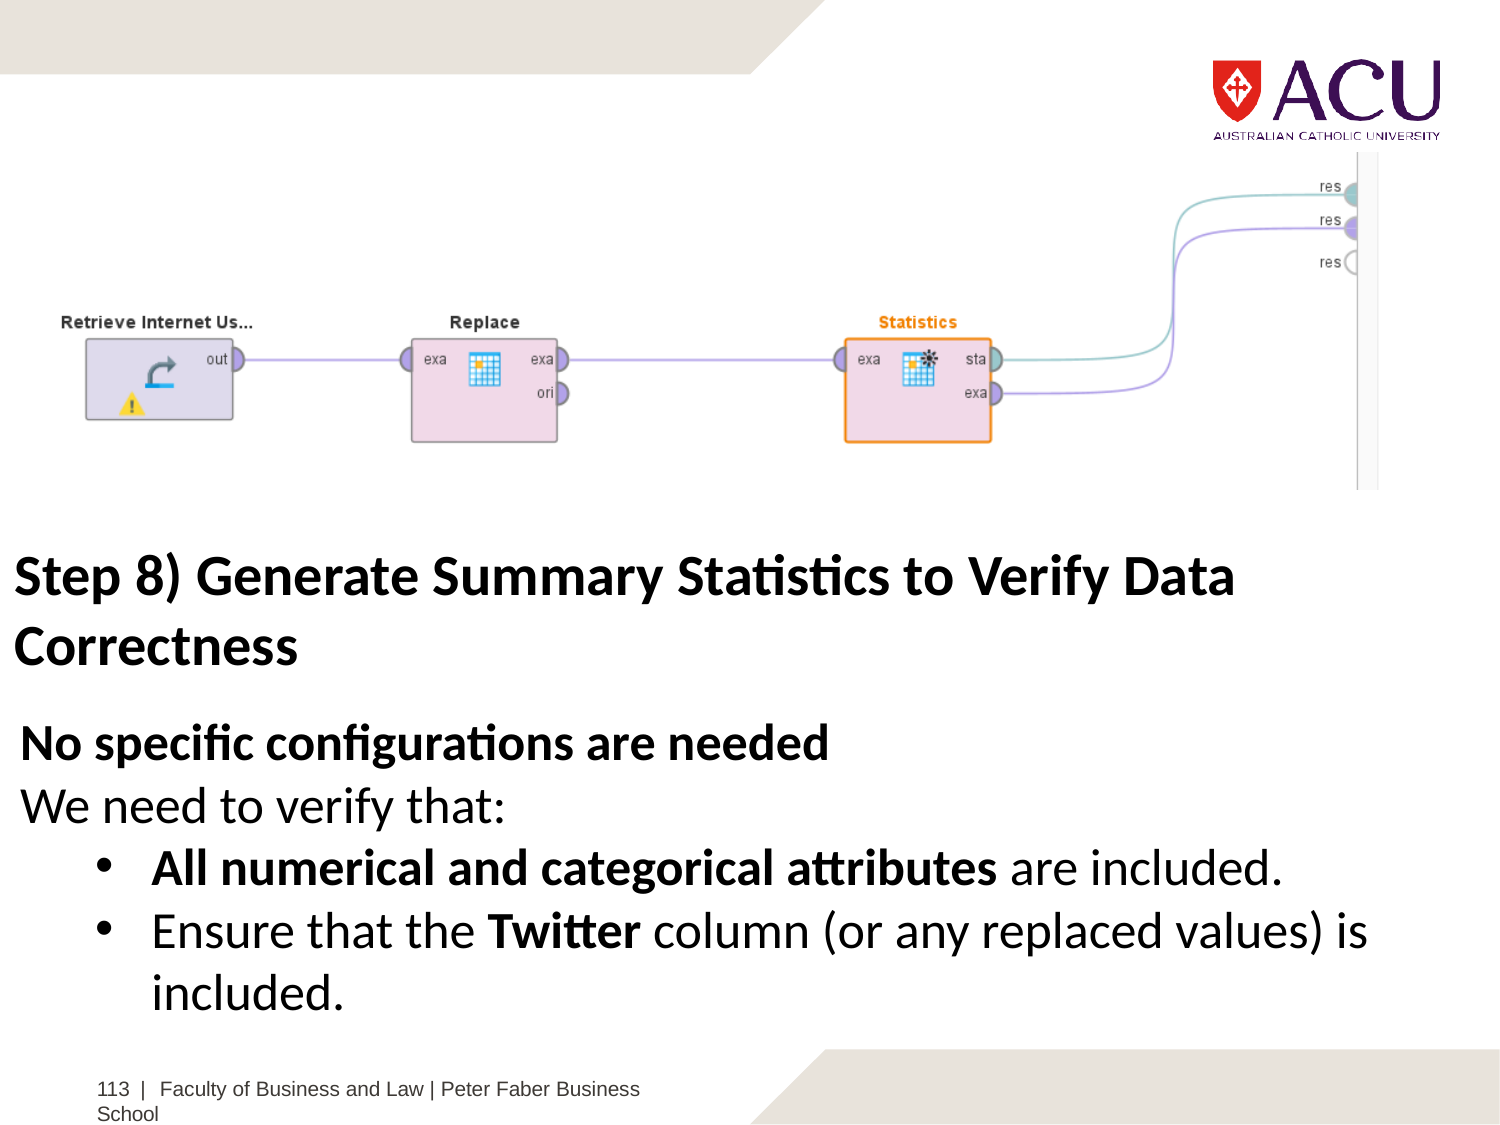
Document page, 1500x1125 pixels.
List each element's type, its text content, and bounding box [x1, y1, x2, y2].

text_box Step 8) Generate Summary Statistics to Verify Data Correctness [0, 530, 1500, 685]
picture [1213, 59, 1440, 140]
text_box No specific configurations are needed We need to verify that: All numerical and categorical attributes are included. Ensure that the Twitter column (or any replaced values) is included. [5, 701, 1500, 1029]
picture [26, 151, 1379, 491]
slide_number 113 | Faculty of Business and Law | Peter Faber Business School [90, 1075, 703, 1125]
